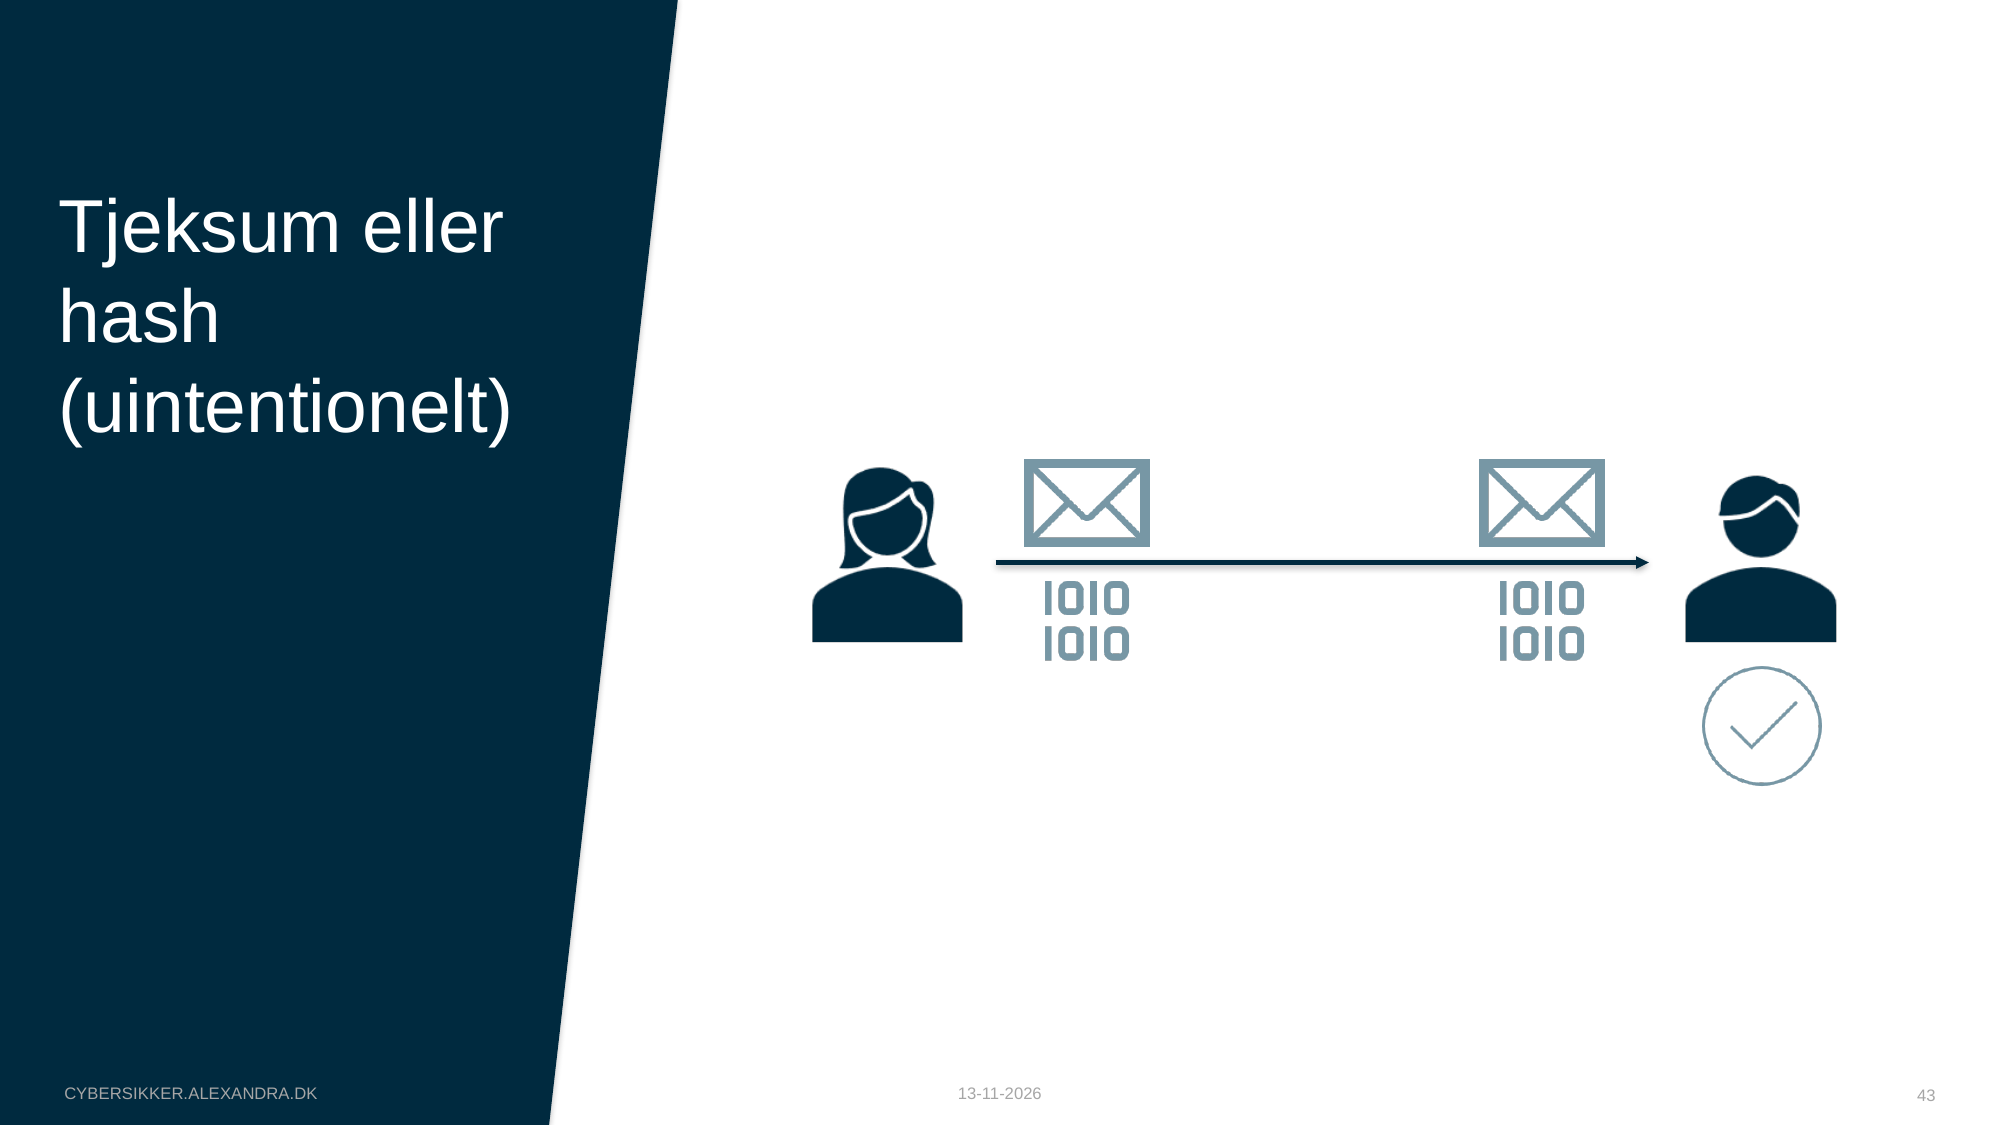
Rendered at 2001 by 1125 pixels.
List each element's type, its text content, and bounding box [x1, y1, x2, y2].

title Tjeksum eller hash (uintentionelt) [59, 177, 590, 541]
picture [775, 449, 1001, 675]
picture [1011, 427, 1162, 559]
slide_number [763, 1075, 1237, 1106]
slide_number 43 [1631, 1077, 1951, 1113]
picture [1466, 566, 1617, 675]
picture [1648, 449, 1874, 802]
picture [1011, 566, 1162, 675]
footer cybersikker.alexandra.dk [49, 1075, 565, 1106]
picture [1466, 427, 1617, 559]
